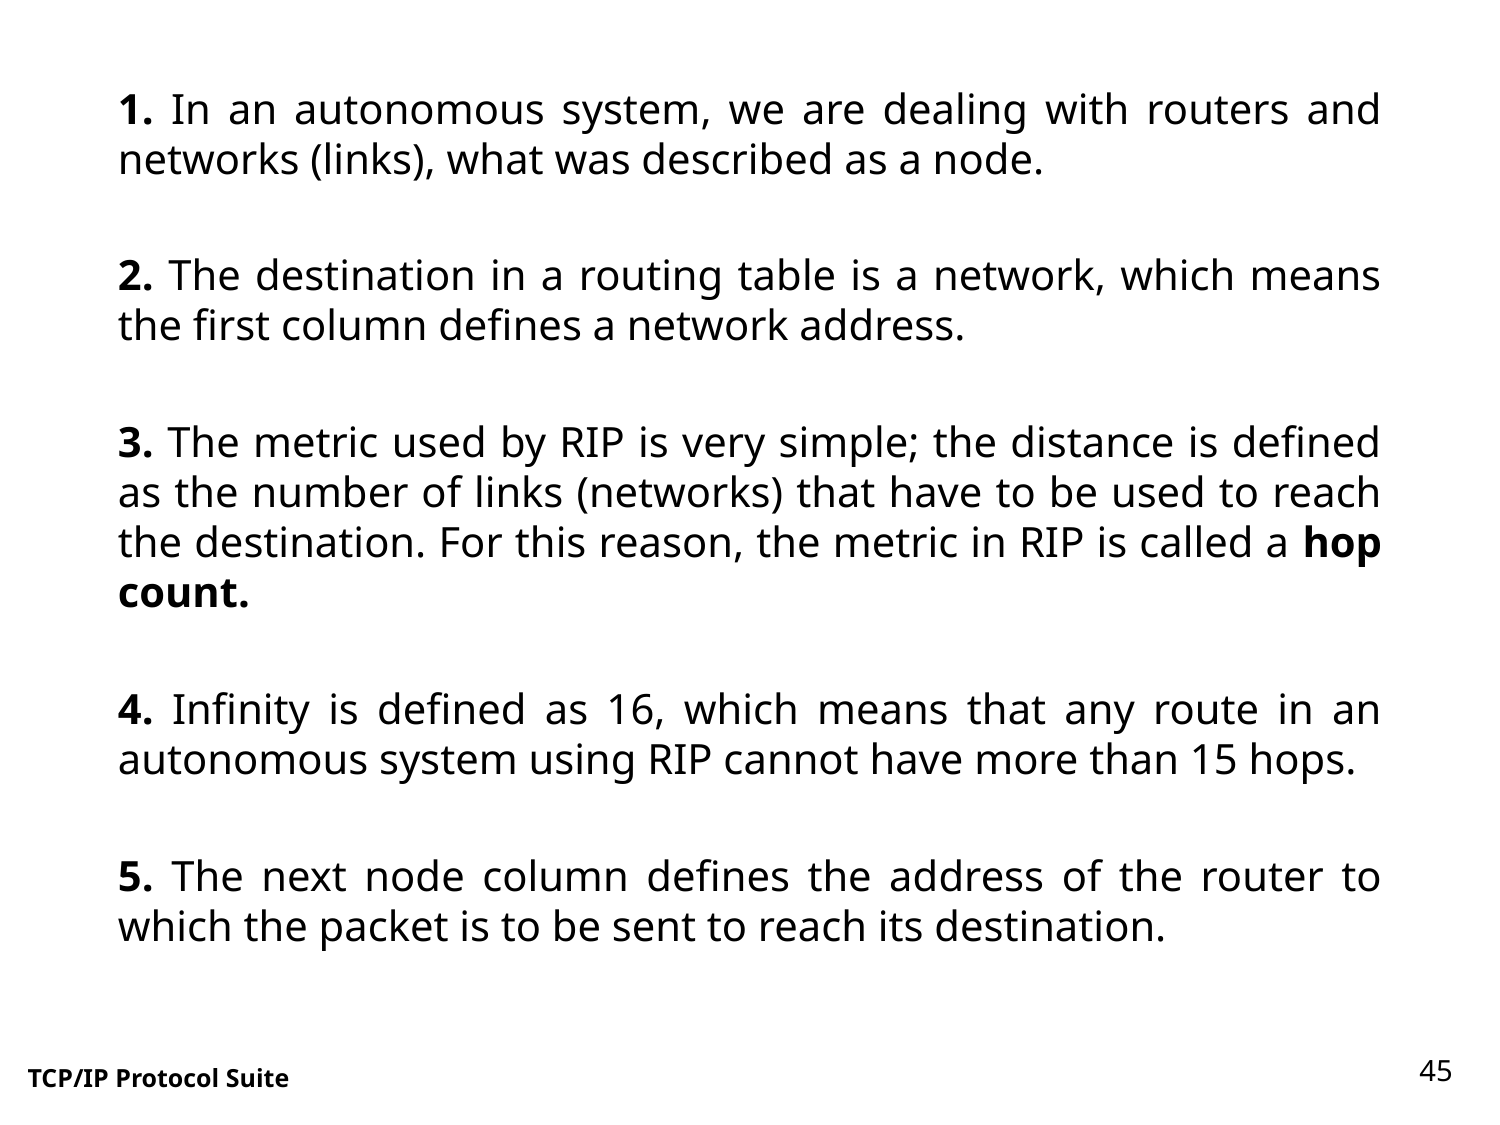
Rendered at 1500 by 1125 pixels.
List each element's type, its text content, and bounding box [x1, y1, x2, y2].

list 1. In an autonomous system, we are dealing with routers and networks (links), what was described as a node. 2. The destination in a routing table is a network, which means the first column defines a network address. 3. The metric used by RIP is very simple; the distance is defined as the number of links (networks) that have to be used to reach the destination. For this reason, the metric in RIP is called a hop count. 4. Infinity is defined as 16, which means that any route in an autonomous system using RIP cannot have more than 15 hops. 5. The next node column defines the address of the router to which the packet is to be sent to reach its destination. [103, 75, 1397, 1014]
footer TCP/IP Protocol Suite [12, 1025, 488, 1100]
slide_number 45 [1155, 1024, 1468, 1100]
